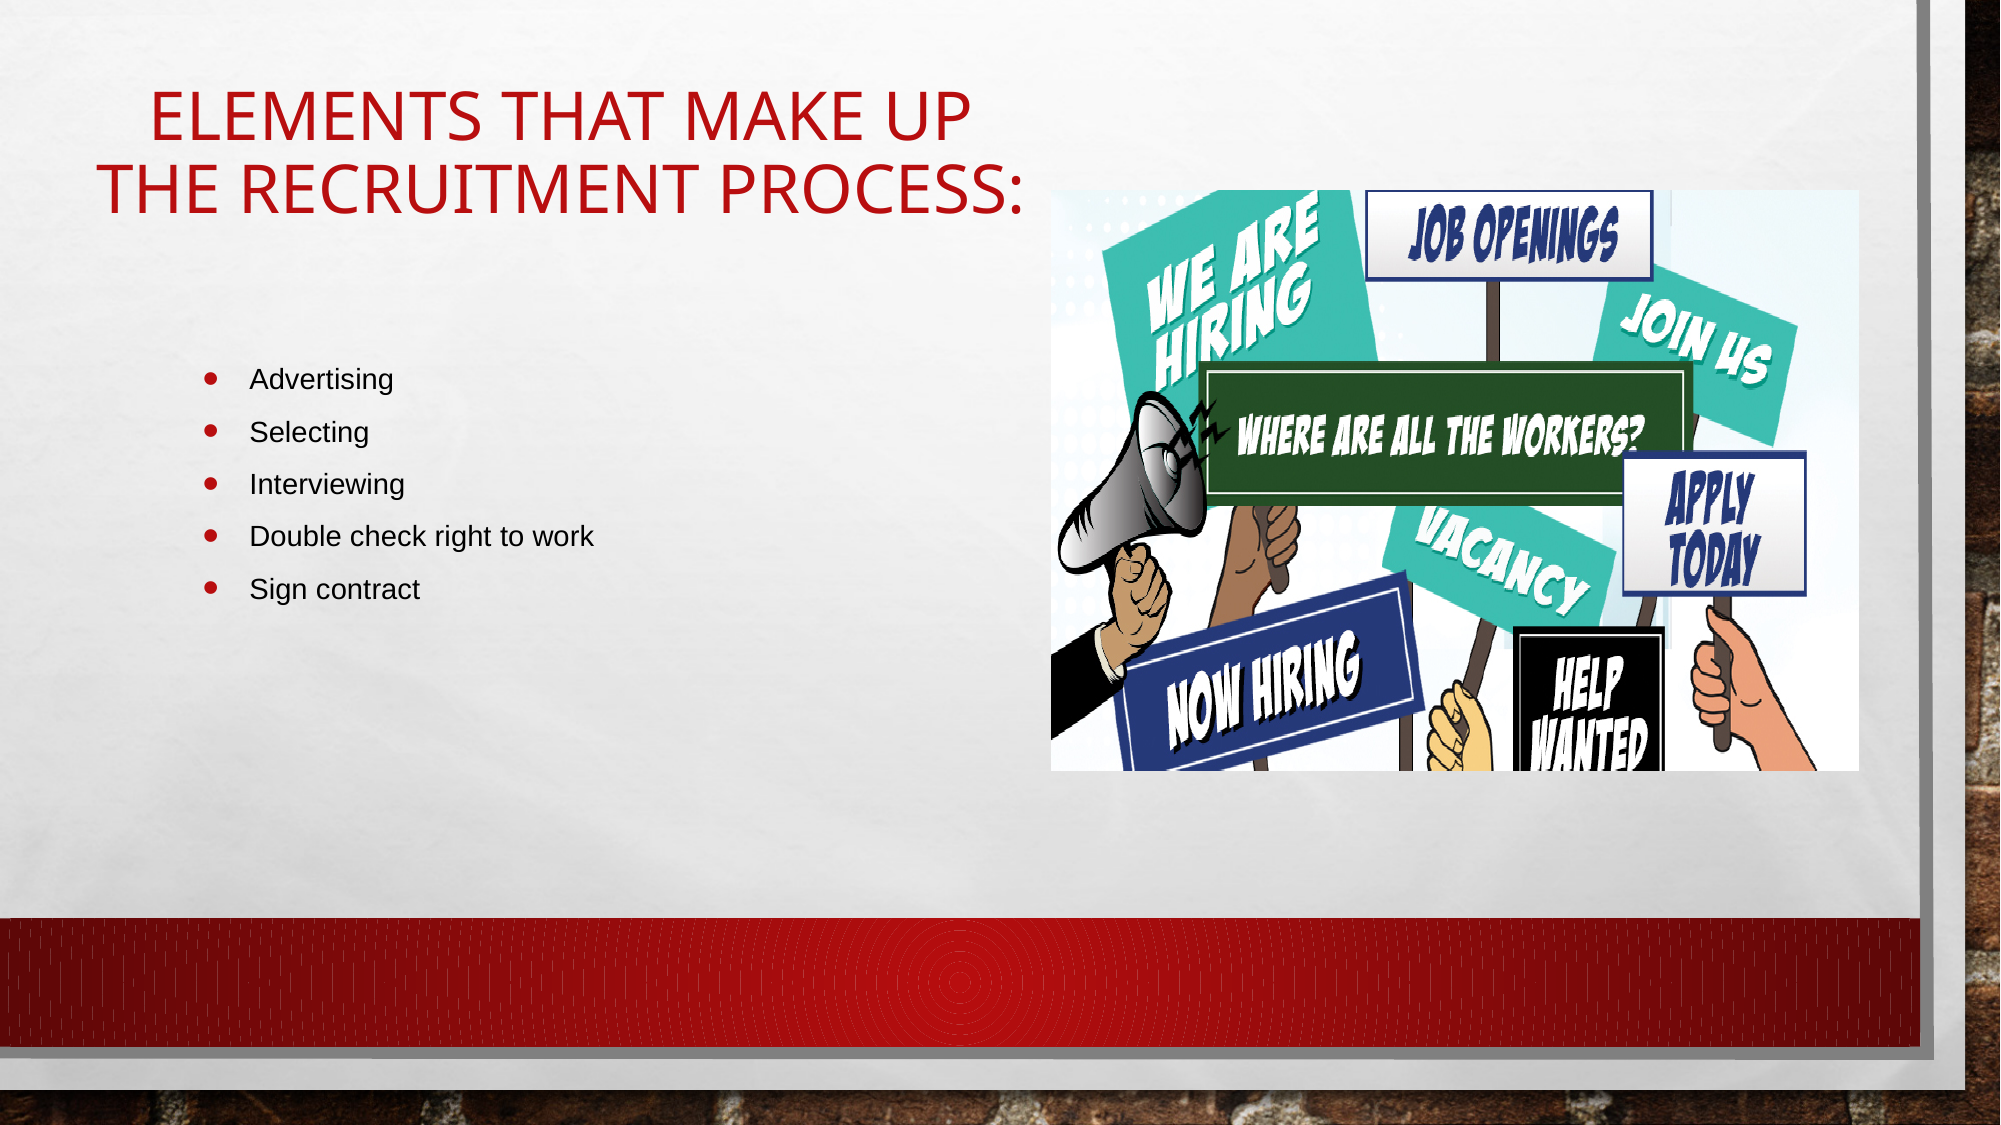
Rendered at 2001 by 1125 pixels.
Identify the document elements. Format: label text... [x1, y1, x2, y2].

picture [0, 0, 1919, 918]
list Advertising Selecting Interviewing Double check right to work Sign contract [112, 346, 1154, 832]
title Elements that make up the recruitment process: [70, 72, 1052, 236]
picture [0, 0, 2001, 1125]
